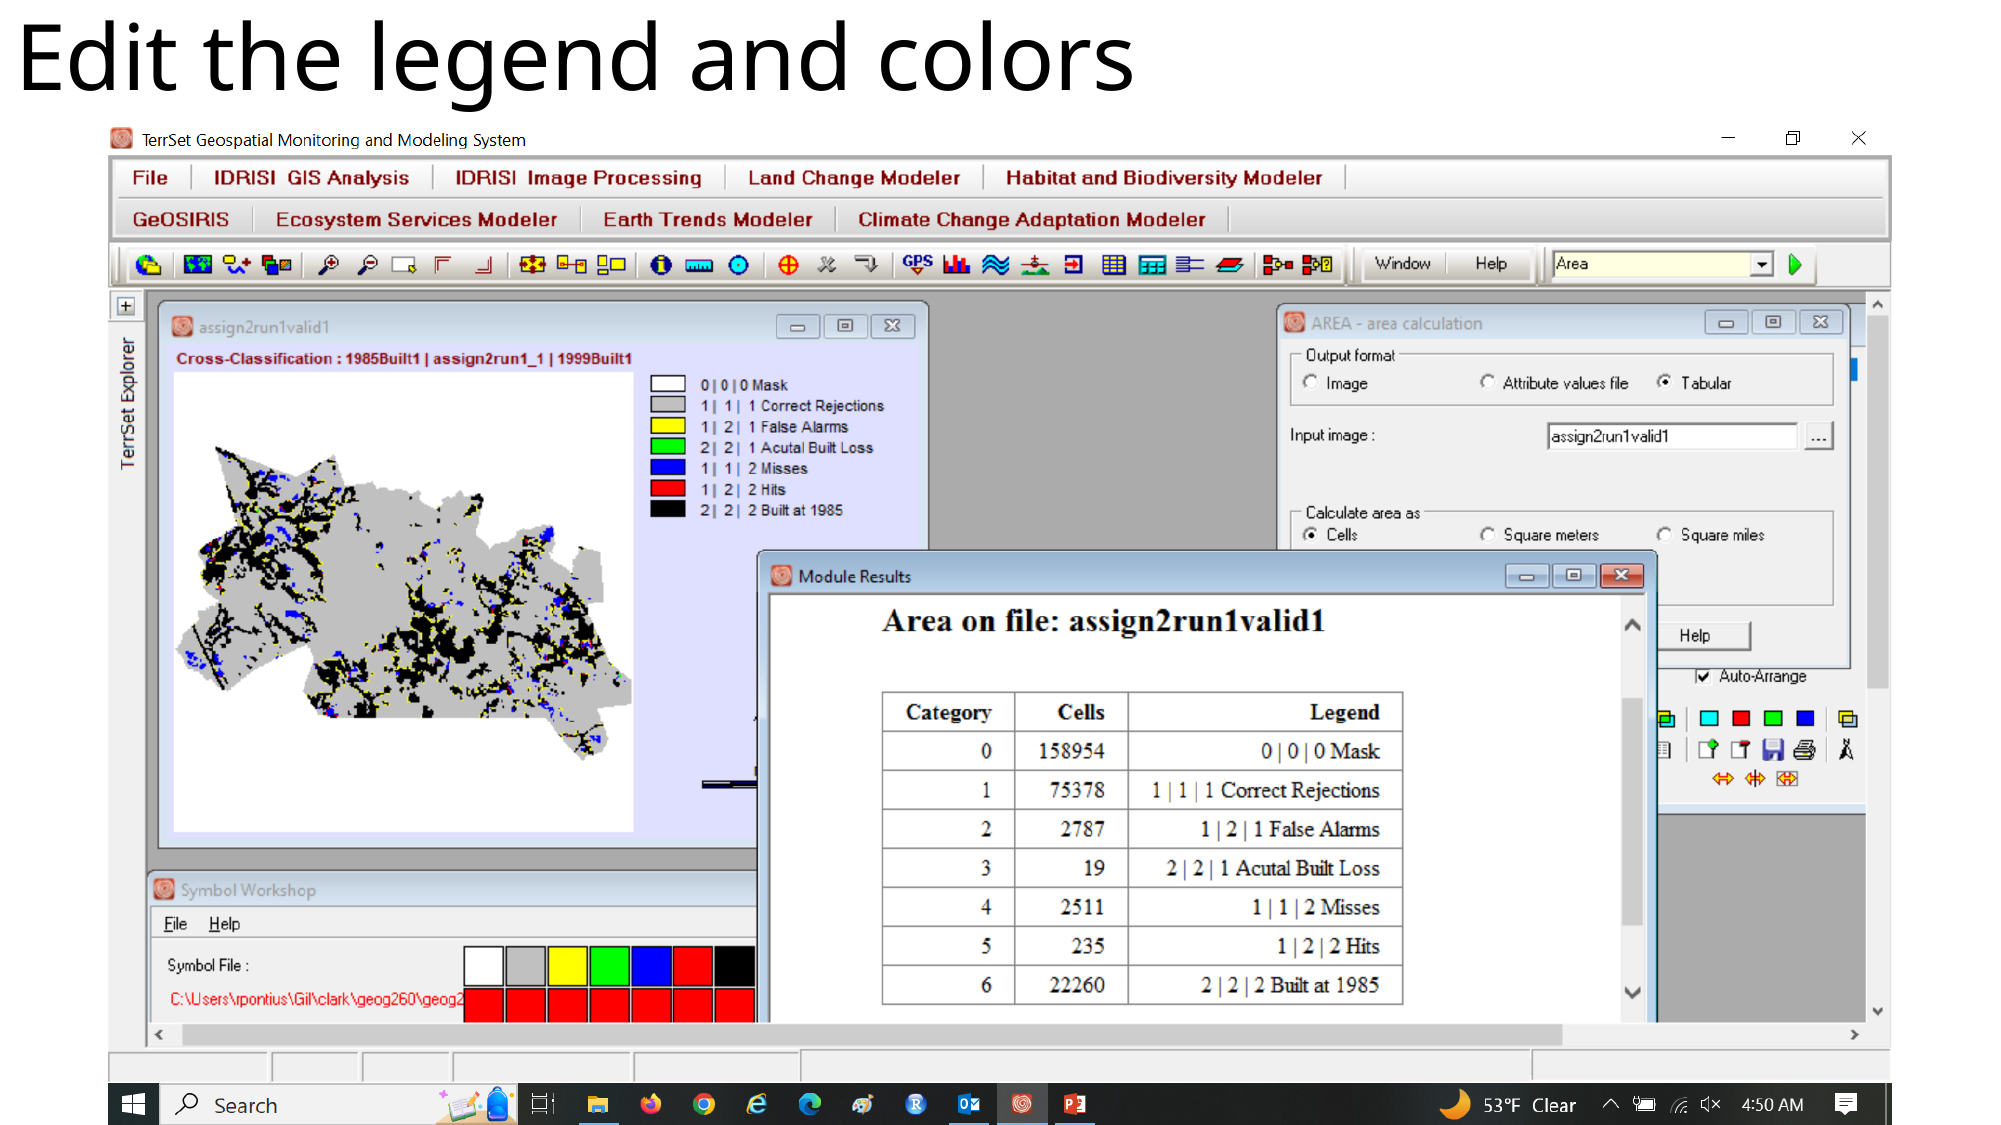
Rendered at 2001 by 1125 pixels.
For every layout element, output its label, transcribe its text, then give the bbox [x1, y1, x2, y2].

title Edit the legend and colors [0, 0, 2000, 123]
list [108, 122, 1892, 1125]
